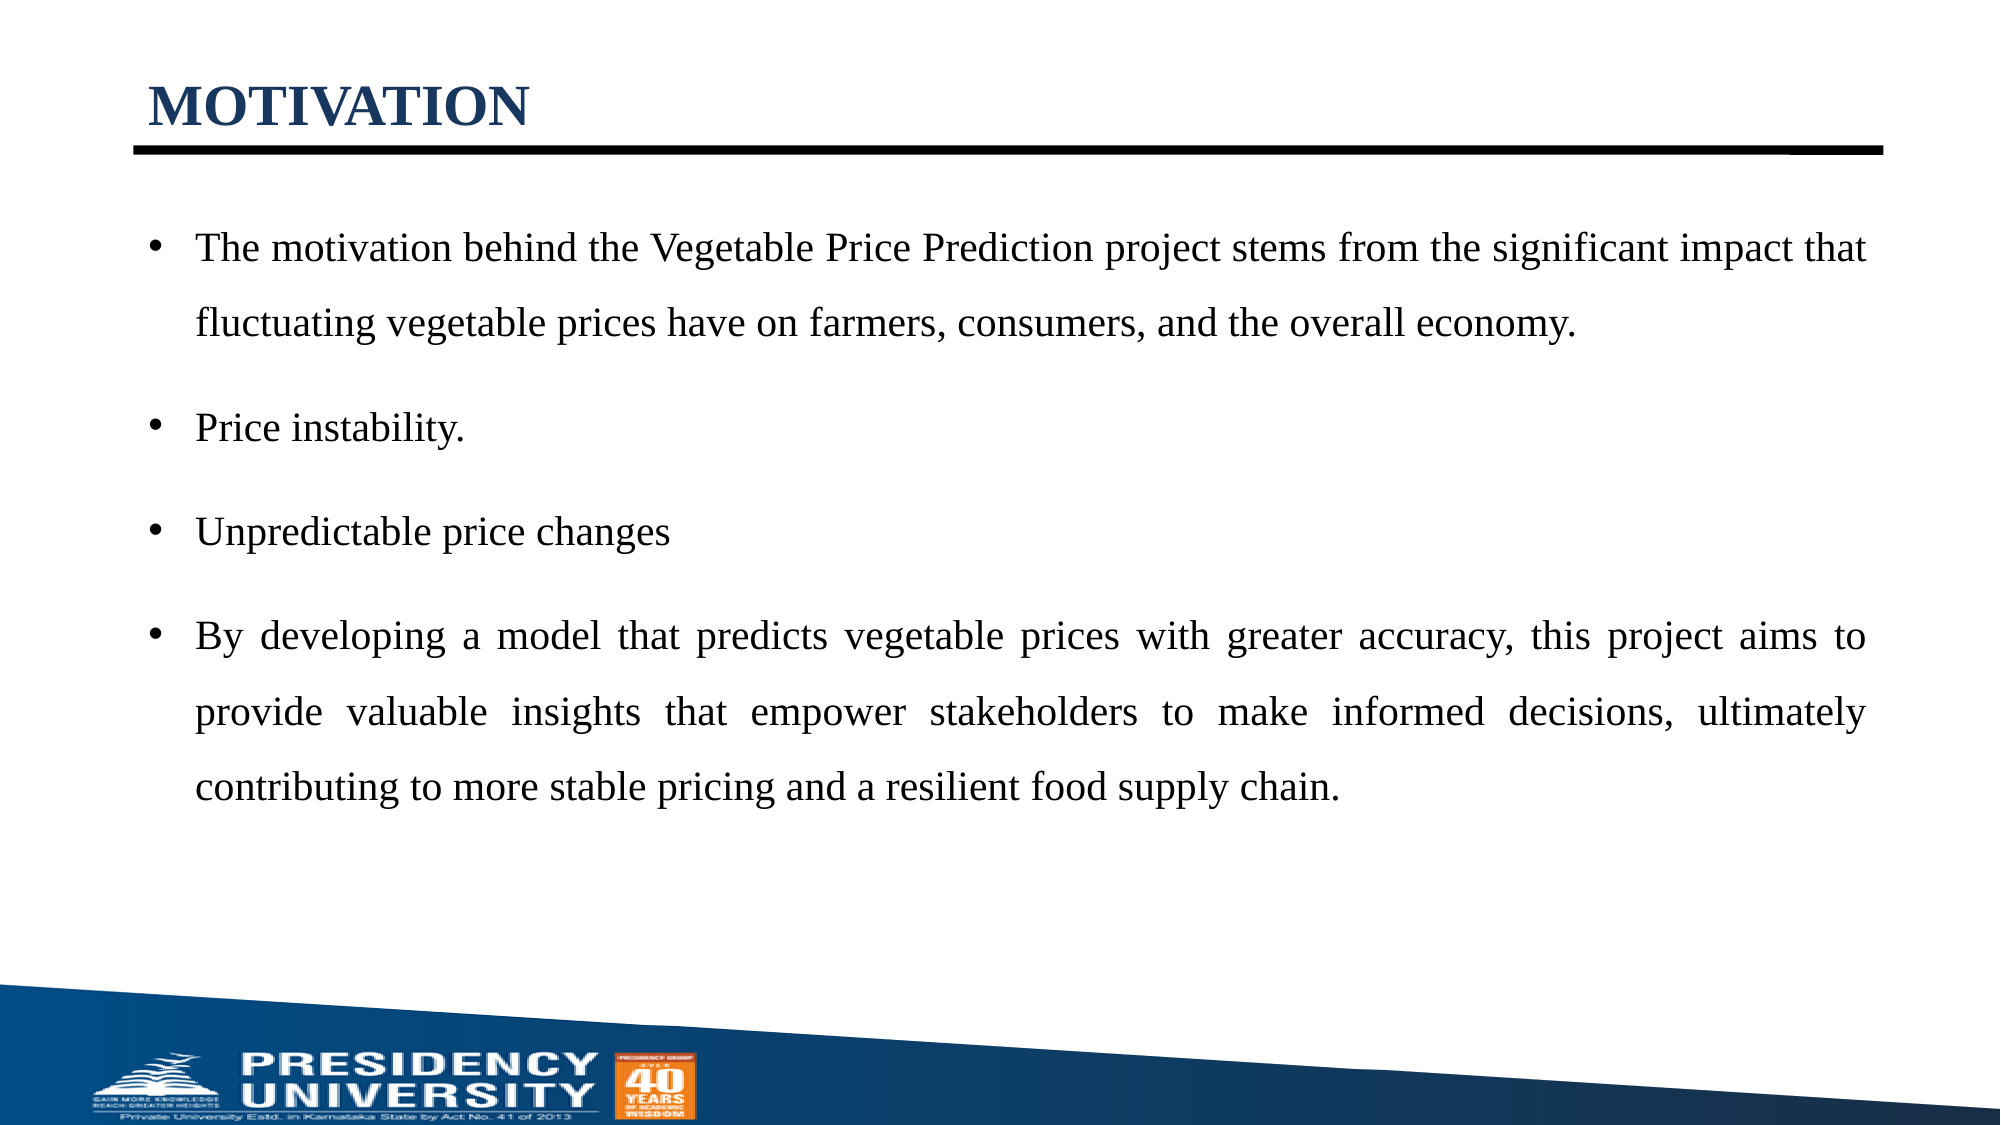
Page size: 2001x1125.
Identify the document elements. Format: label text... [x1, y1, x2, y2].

list The motivation behind the Vegetable Price Prediction project stems from the significant impact that fluctuating vegetable prices have on farmers, consumers, and the overall economy. Price instability. Unpredictable price changes By developing a model that predicts vegetable prices with greater accuracy, this project aims to provide valuable insights that empower stakeholders to make informed decisions, ultimately contributing to more stable pricing and a resilient food supply chain. [133, 187, 1884, 1000]
picture [0, 982, 2000, 1125]
title MOTIVATION [133, 45, 1884, 125]
